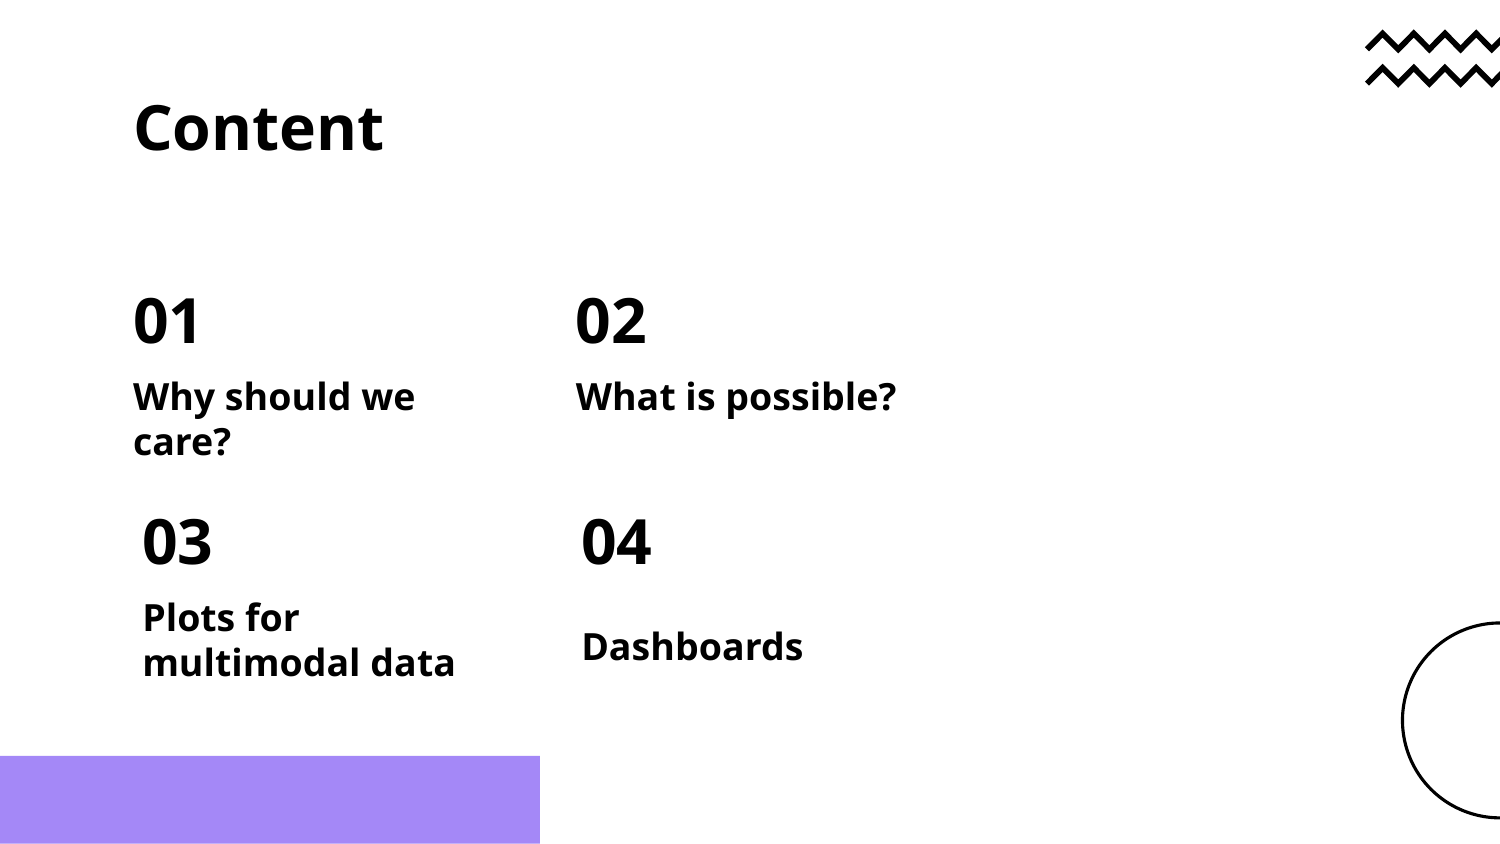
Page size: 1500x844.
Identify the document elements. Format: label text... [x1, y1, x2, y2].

title 04 [566, 488, 699, 593]
title 02 [560, 264, 693, 358]
title Content [118, 72, 1382, 167]
subtitle Plots for multimodal data [127, 578, 506, 712]
subtitle Dashboards [566, 607, 945, 683]
title 03 [127, 488, 260, 578]
subtitle Why should we care? [118, 358, 497, 434]
title 01 [118, 264, 251, 358]
subtitle What is possible? [560, 358, 940, 434]
